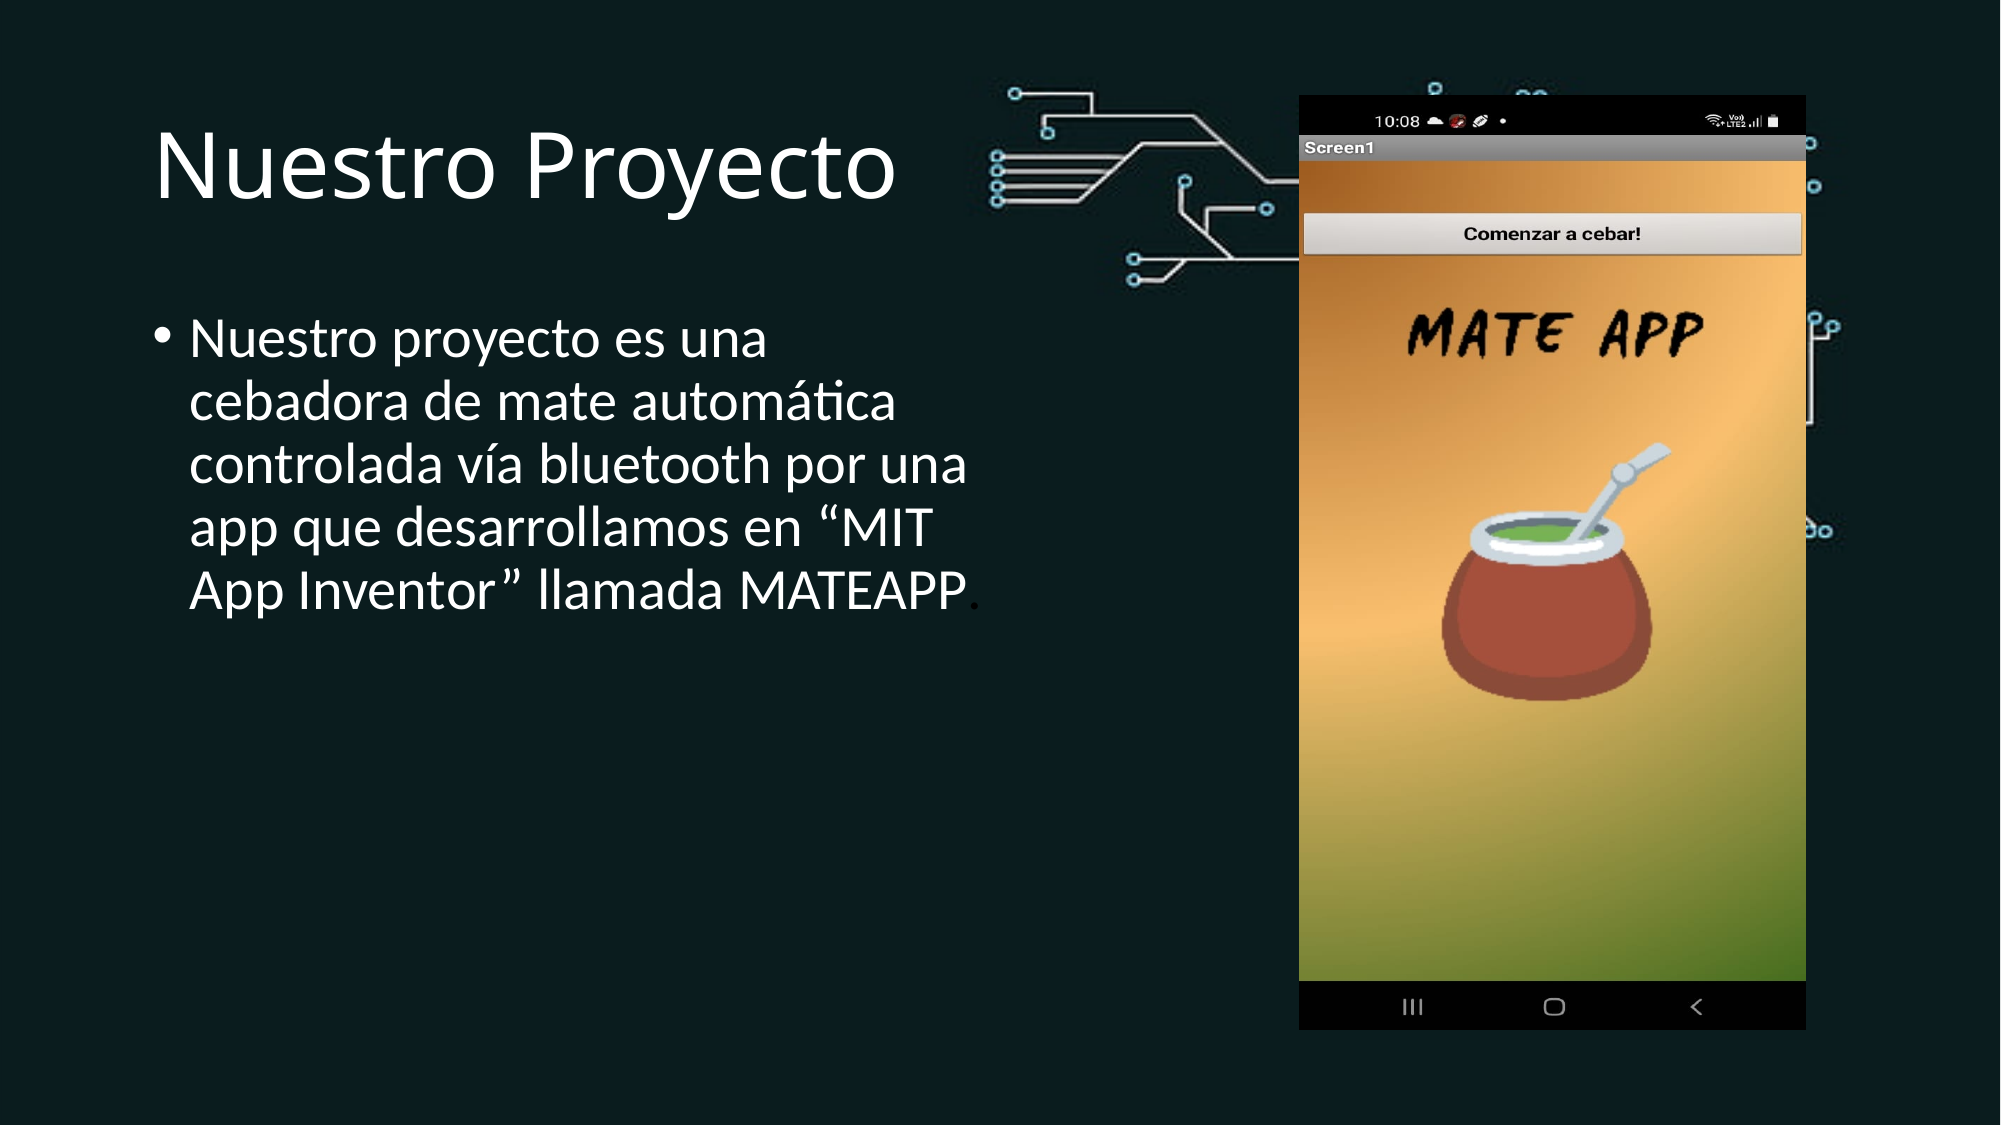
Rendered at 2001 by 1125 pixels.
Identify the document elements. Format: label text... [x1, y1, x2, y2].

picture [0, 0, 2001, 1125]
title Nuestro Proyecto [137, 59, 1863, 278]
list Nuestro proyecto es una cebadora de mate automática controlada vía bluetooth por una app que desarrollamos en “MIT App Inventor” llamada MATEAPP. [137, 299, 1016, 1014]
